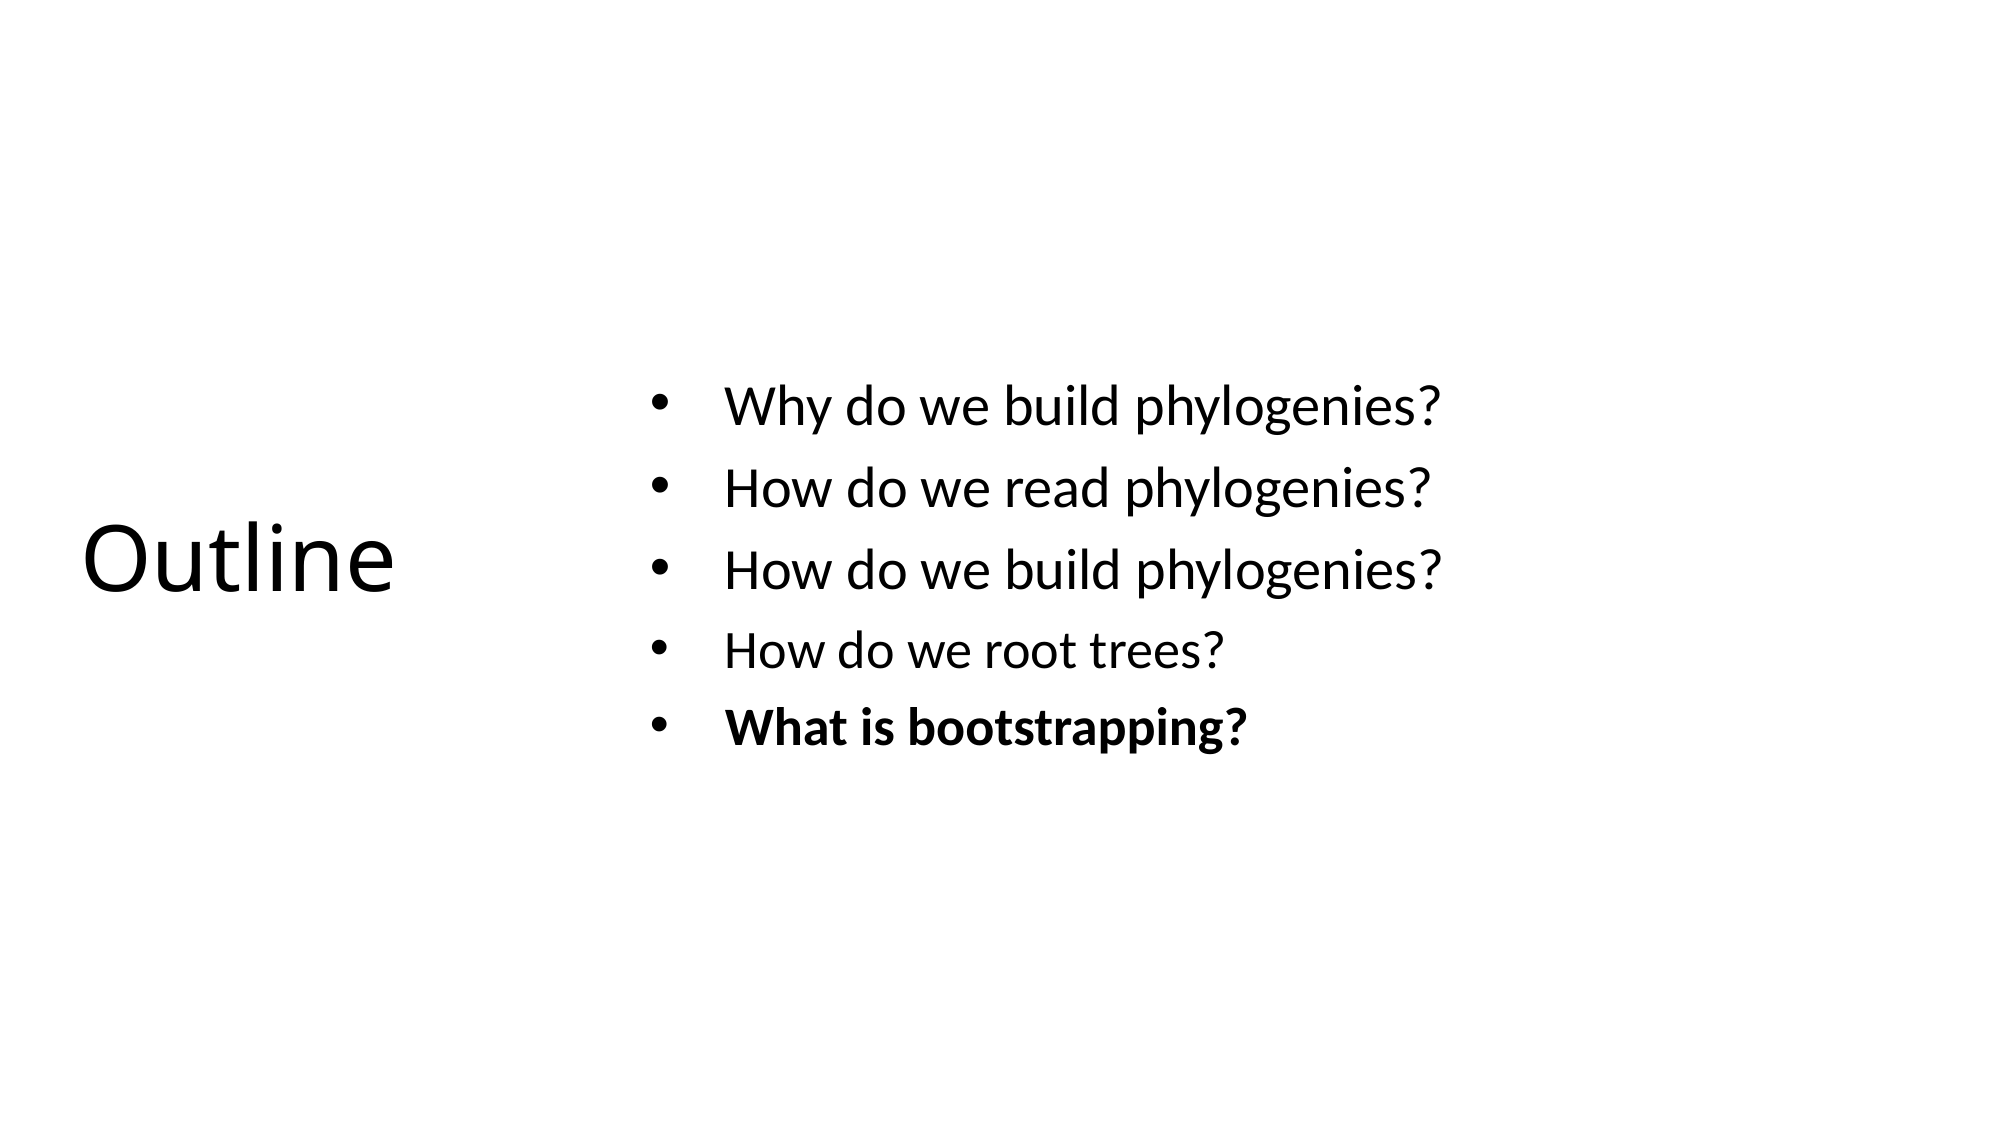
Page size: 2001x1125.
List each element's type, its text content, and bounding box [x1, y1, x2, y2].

list Why do we build phylogenies? How do we read phylogenies? How do we build phylogenies? How do we root trees? What is bootstrapping? [634, 141, 1835, 982]
title Outline [41, 184, 525, 940]
